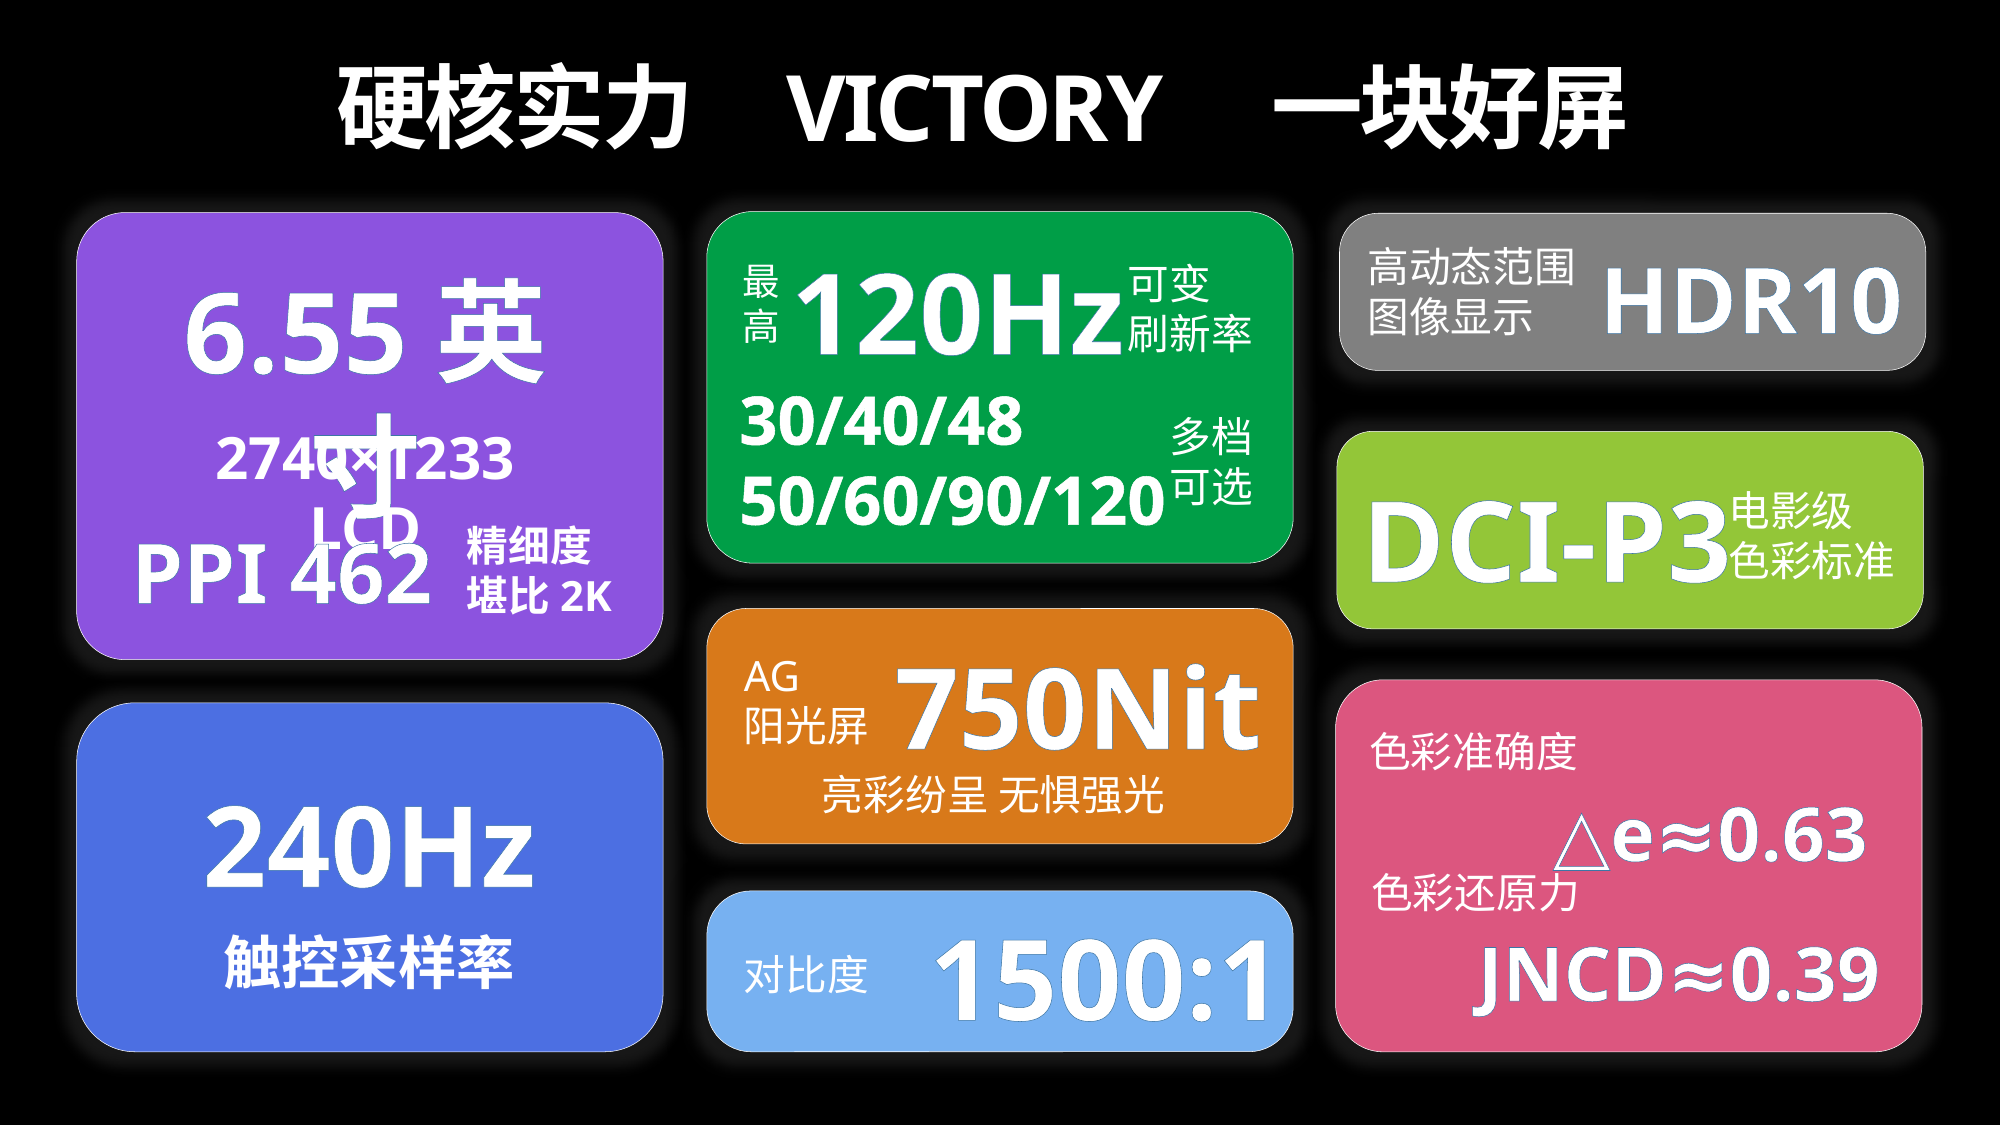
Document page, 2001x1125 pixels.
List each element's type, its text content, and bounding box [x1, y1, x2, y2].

text_box DCI-P3 [1317, 462, 1764, 612]
text_box 高动态范围 图像显示 [1352, 232, 1602, 348]
text_box PPI 462 [116, 512, 452, 628]
text_box 120Hz [746, 234, 1219, 370]
text_box 触控采样率 [142, 918, 597, 1004]
text_box HDR10 [1502, 234, 2000, 360]
text_box [1341, 592, 1925, 630]
text_box 30/40/48 50/60/90/120 [724, 370, 1268, 546]
text_box [75, 211, 665, 661]
text_box 精细度 堪比2K [452, 512, 685, 628]
text_box △e≈0.63 [1518, 778, 1989, 884]
title 硬核实力 VICTORY 一块好屏 [164, 53, 1801, 172]
text_box 色彩准确度 [1354, 718, 1604, 784]
text_box 750Nit [850, 629, 1323, 779]
text_box 1500:1 [885, 900, 1302, 1051]
text_box JNCD≈0.39 [1443, 918, 1914, 1024]
text_box 2740×1233 LCD [138, 413, 593, 512]
text_box AG 阳光屏 [729, 642, 886, 758]
text_box [1336, 430, 1925, 477]
text_box 电影级 色彩标准 [1713, 477, 1963, 592]
text_box 多档 可选 [1154, 403, 1311, 519]
text_box [1338, 212, 1923, 372]
text_box 可变 刷新率 [1113, 250, 1269, 366]
text_box 色彩还原力 [1356, 858, 1606, 924]
text_box 240Hz [120, 767, 619, 917]
text_box 亮彩纷呈 无惧强光 [807, 761, 1204, 827]
text_box [1334, 678, 1924, 1053]
text_box [705, 210, 1295, 565]
text_box 最 高 [728, 250, 837, 356]
text_box [75, 701, 665, 1053]
text_box [705, 889, 1278, 1053]
text_box [705, 607, 1295, 845]
text_box 对比度 [729, 941, 886, 1006]
text_box 6.55英寸 [116, 253, 615, 512]
